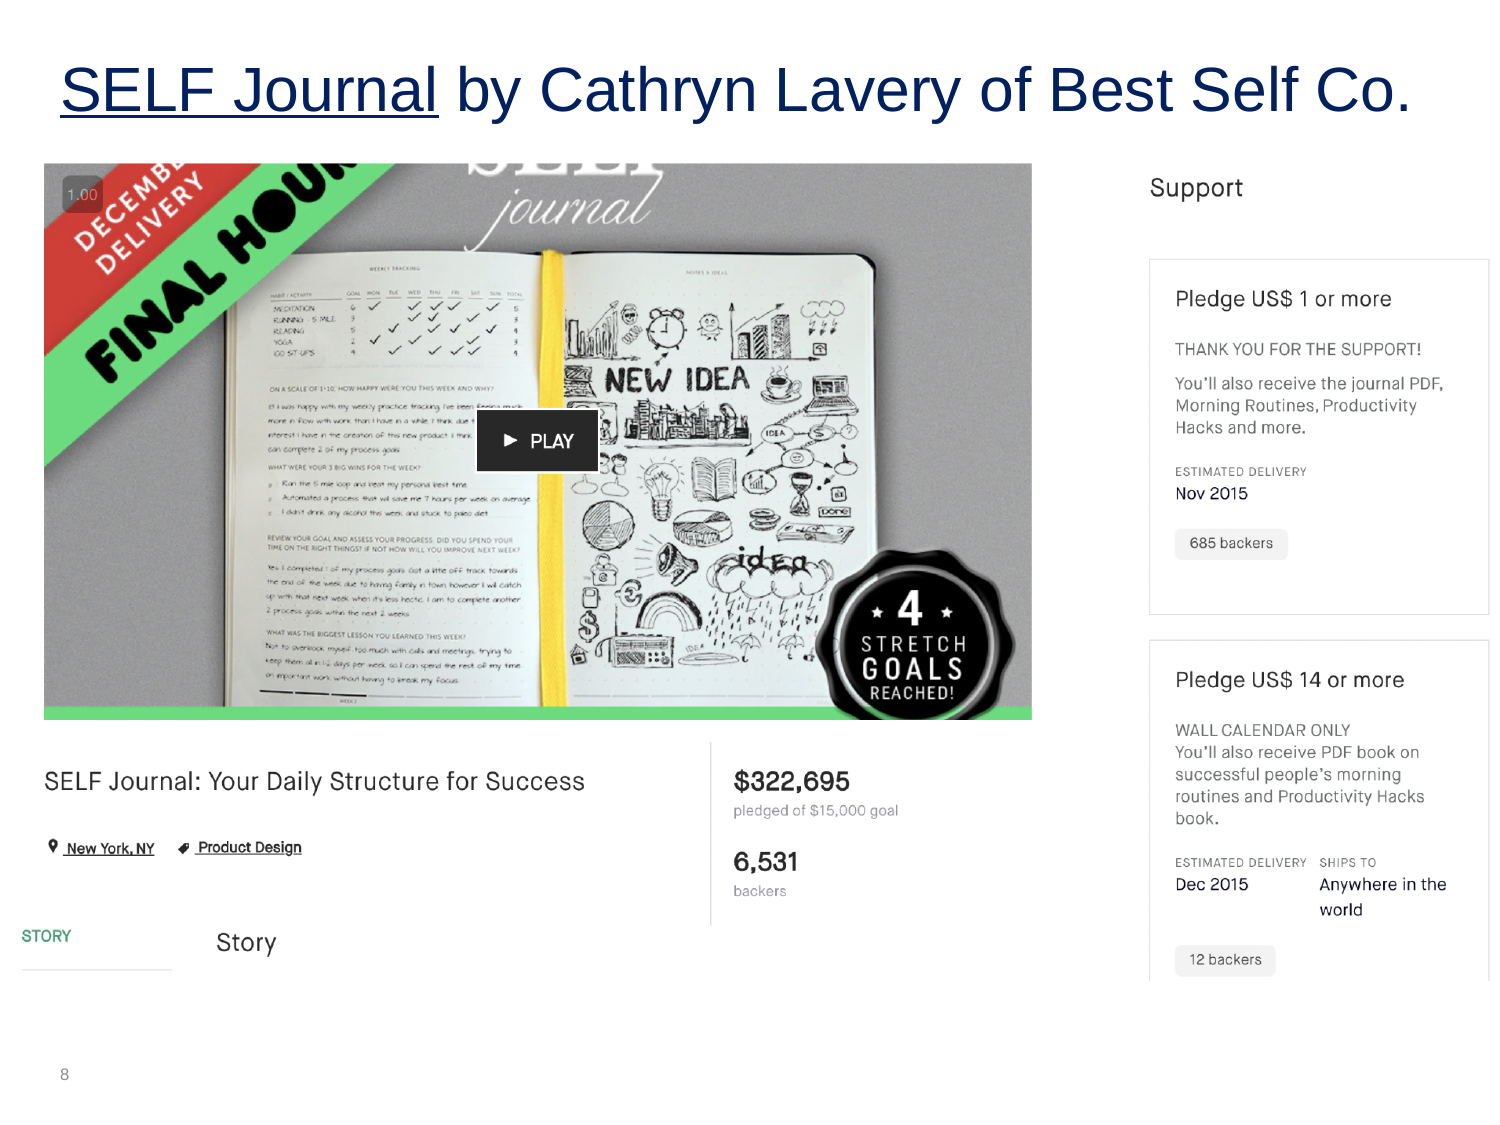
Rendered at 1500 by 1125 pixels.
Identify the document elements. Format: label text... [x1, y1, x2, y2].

title SELF Journal by Cathryn Lavery of Best Self Co. [60, 48, 1440, 126]
picture [0, 144, 1500, 981]
